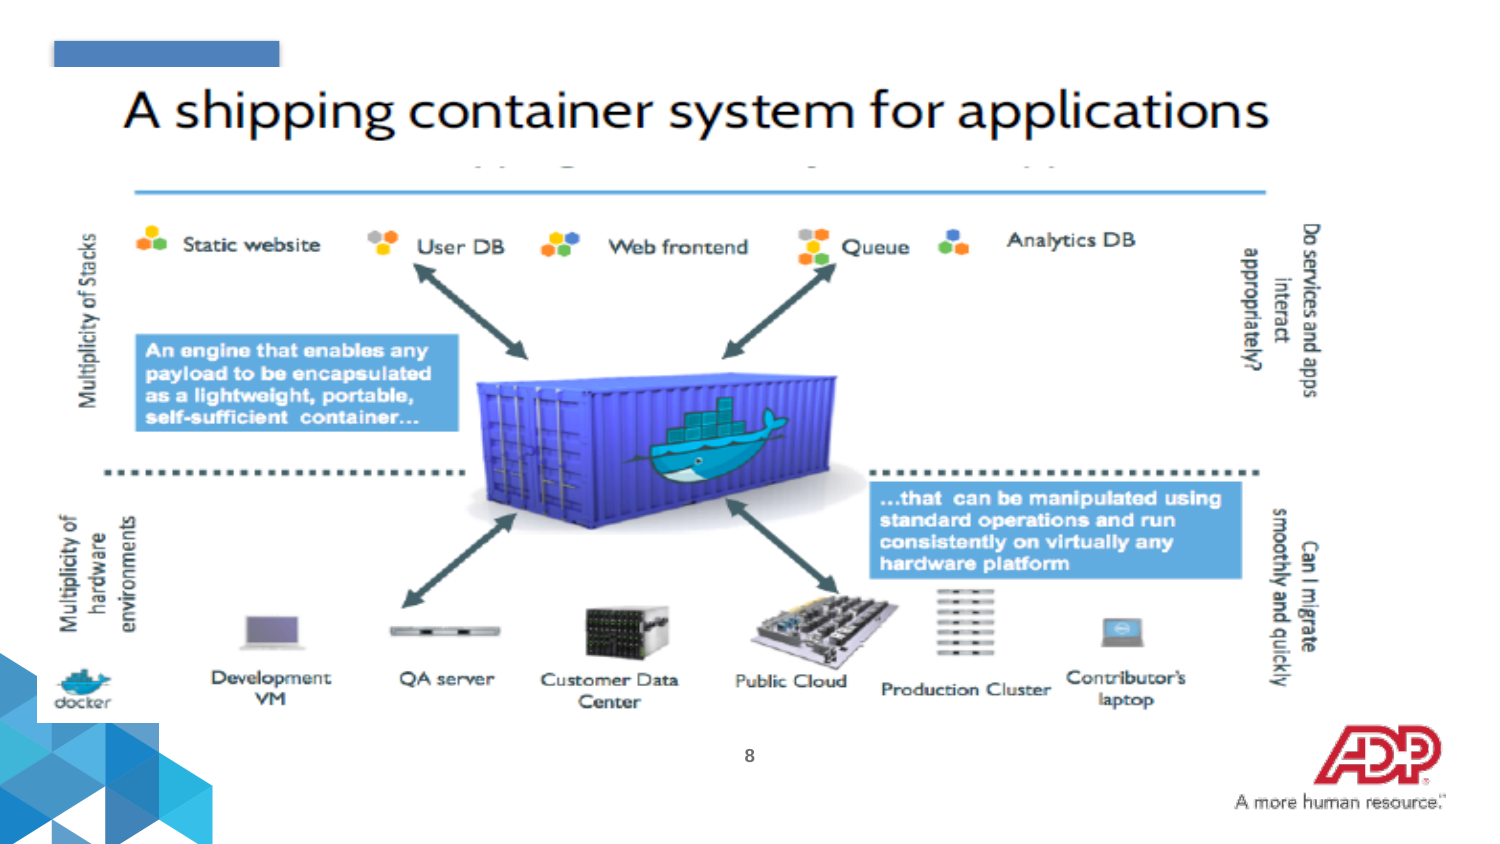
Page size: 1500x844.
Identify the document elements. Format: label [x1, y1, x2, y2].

picture [1224, 720, 1457, 814]
picture [0, 608, 260, 844]
list [37, 66, 1352, 723]
